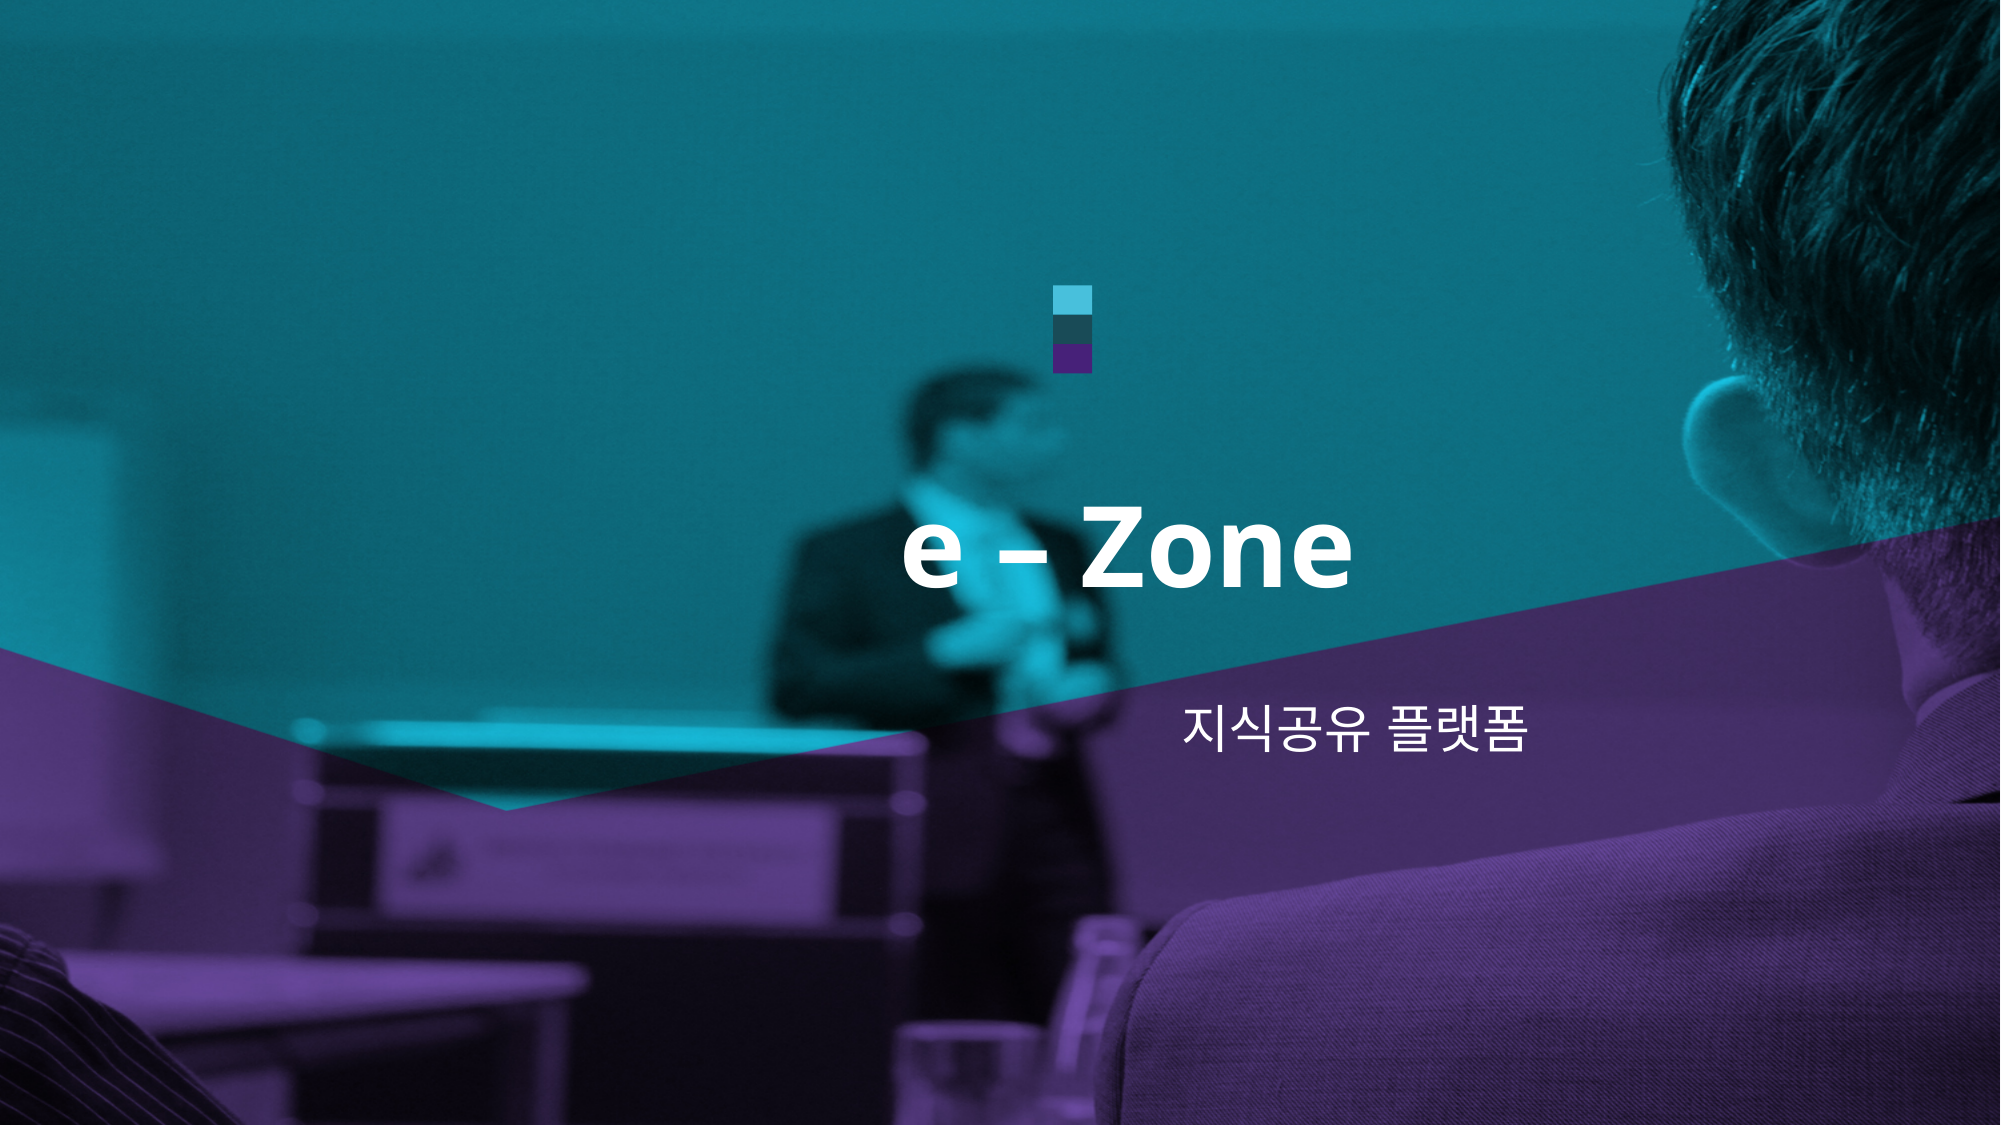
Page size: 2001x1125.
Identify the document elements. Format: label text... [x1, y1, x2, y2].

title e – Zone [884, 467, 1711, 821]
text_box 지식공유 플랫폼 [1166, 689, 1832, 820]
picture [0, 0, 2001, 1125]
